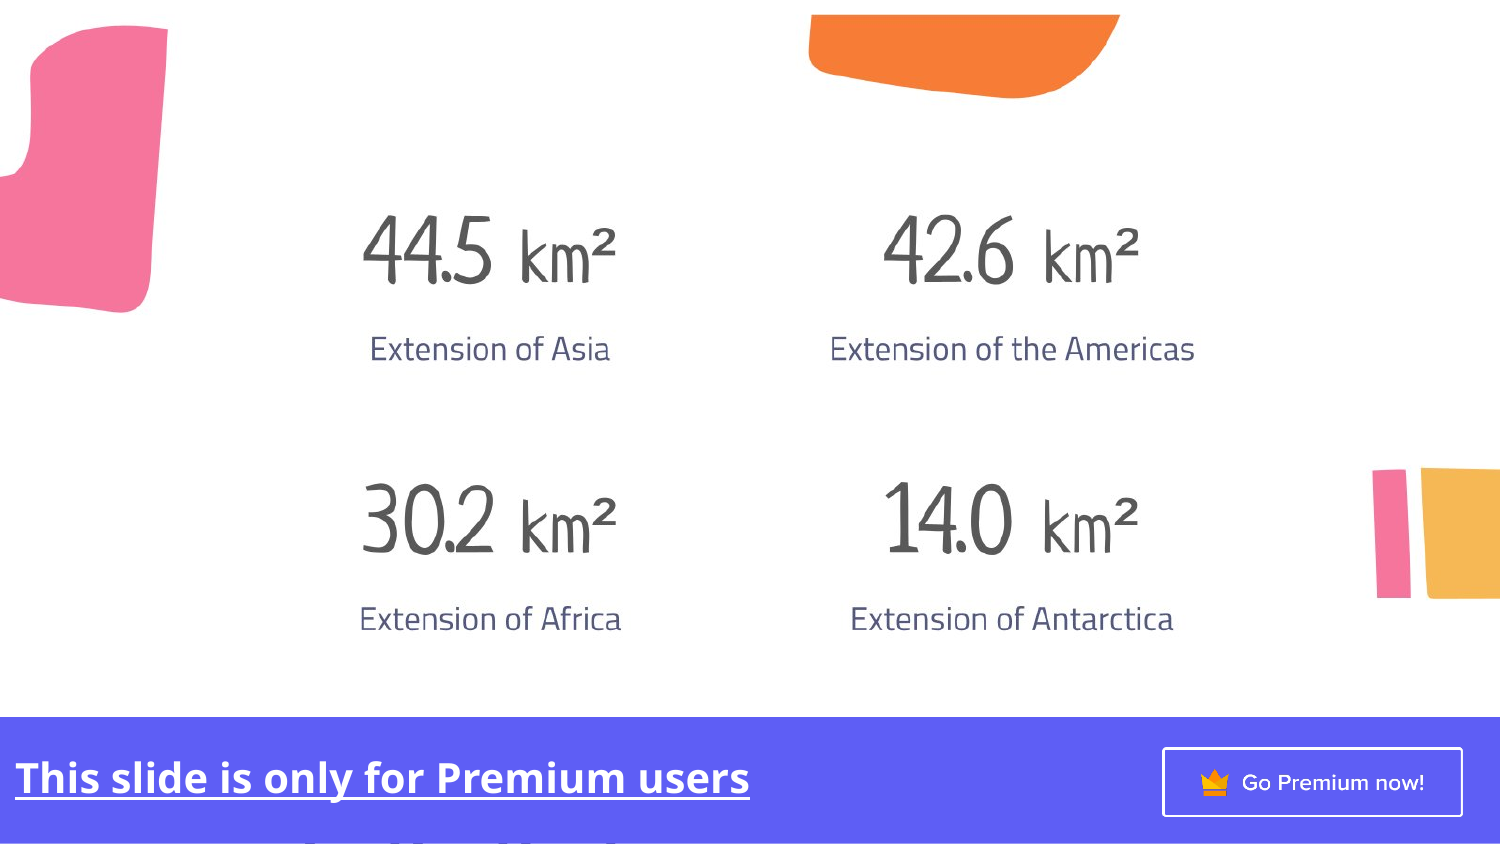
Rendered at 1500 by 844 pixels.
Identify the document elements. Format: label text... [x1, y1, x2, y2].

picture [1162, 747, 1463, 817]
picture [0, 0, 1500, 717]
text_box This slide is only for Premium users [0, 717, 1500, 844]
